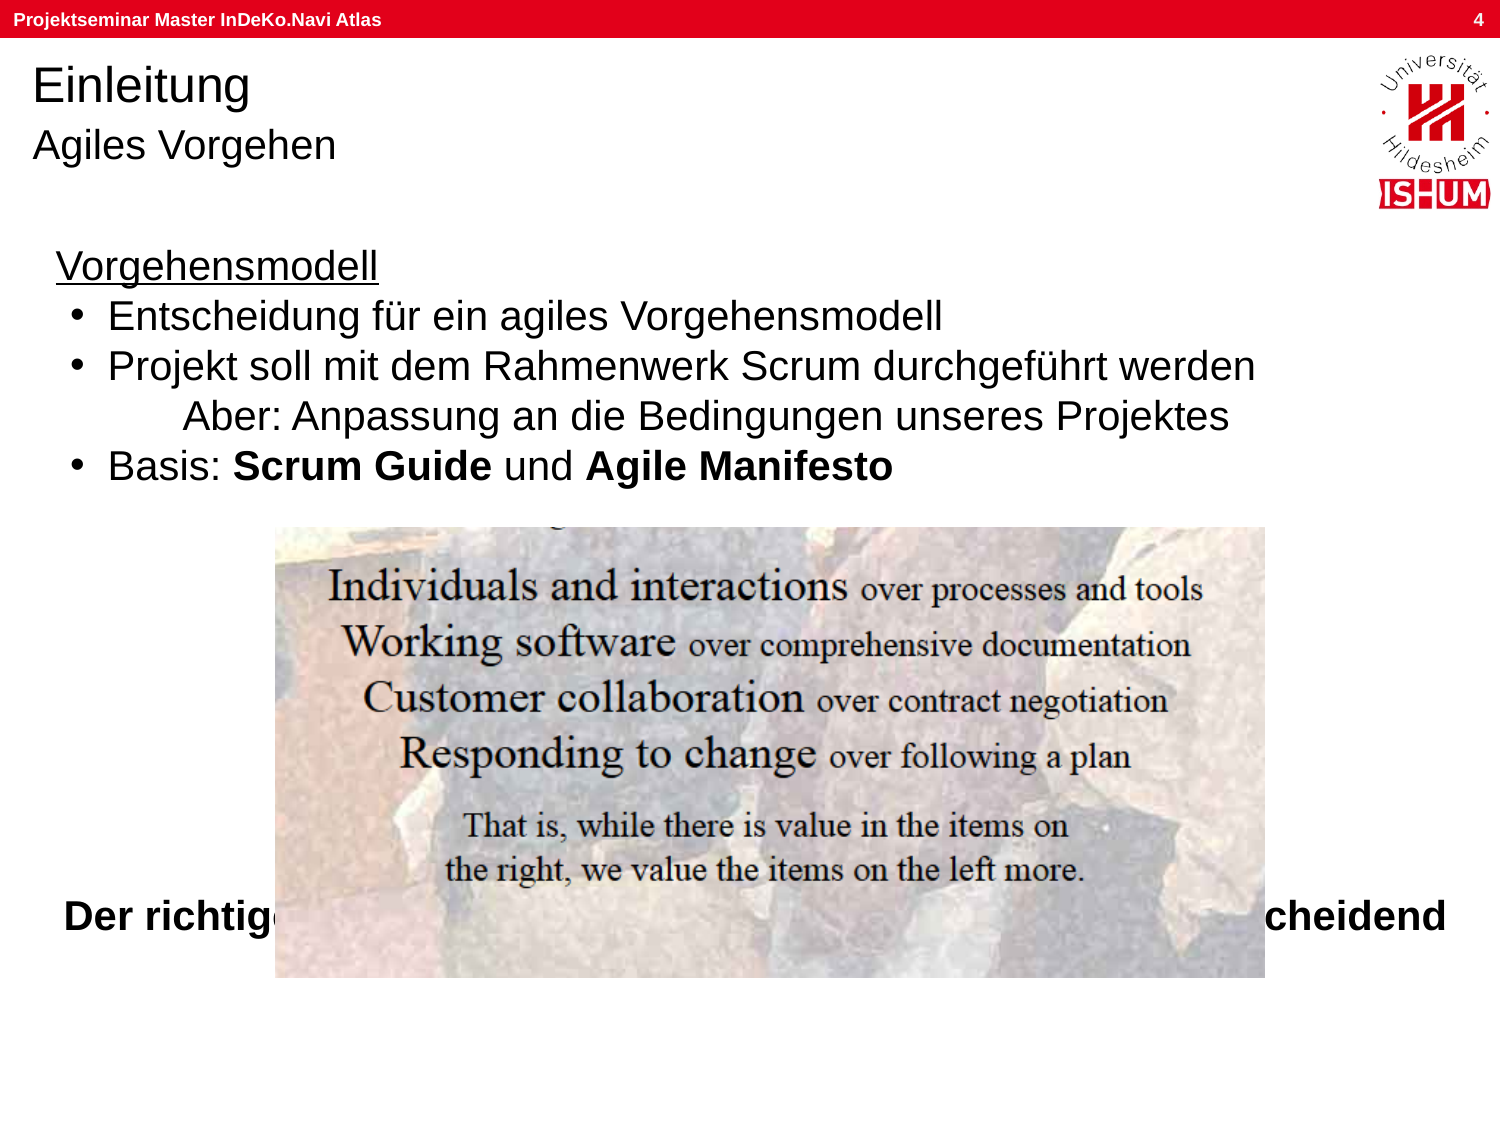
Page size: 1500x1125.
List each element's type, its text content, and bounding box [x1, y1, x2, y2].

picture [1369, 46, 1500, 210]
picture [275, 527, 1265, 978]
list Vorgehensmodell Entscheidung für ein agiles Vorgehensmodell Projekt soll mit dem Rahmenwerk Scrum durchgeführt werden Aber: Anpassung an die Bedingungen unseres Projektes Basis: Scrum Guide und Agile Manifesto Der richtige Mix aus der linken und der rechten Seite ist entscheidend [17, 223, 1483, 1063]
title Einleitung [17, 51, 1365, 114]
list Agiles Vorgehen [17, 118, 1365, 220]
